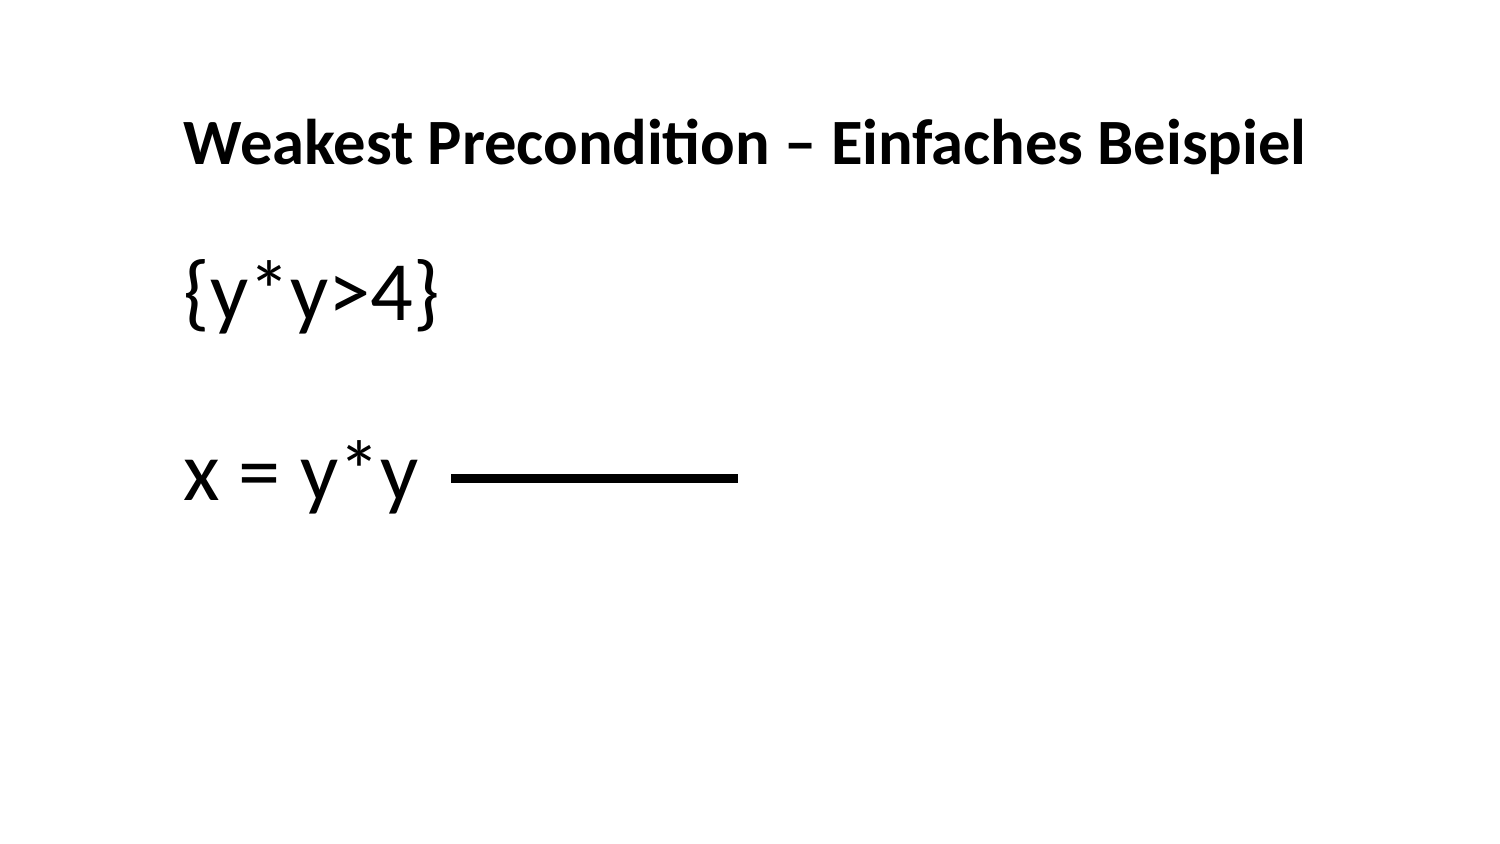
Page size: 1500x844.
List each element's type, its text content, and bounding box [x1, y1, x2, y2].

text_box x = y*y [168, 206, 680, 627]
title Weakest Precondition – Einfaches Beispiel [168, 84, 1351, 194]
text_box {y*y>4} [168, 228, 492, 345]
